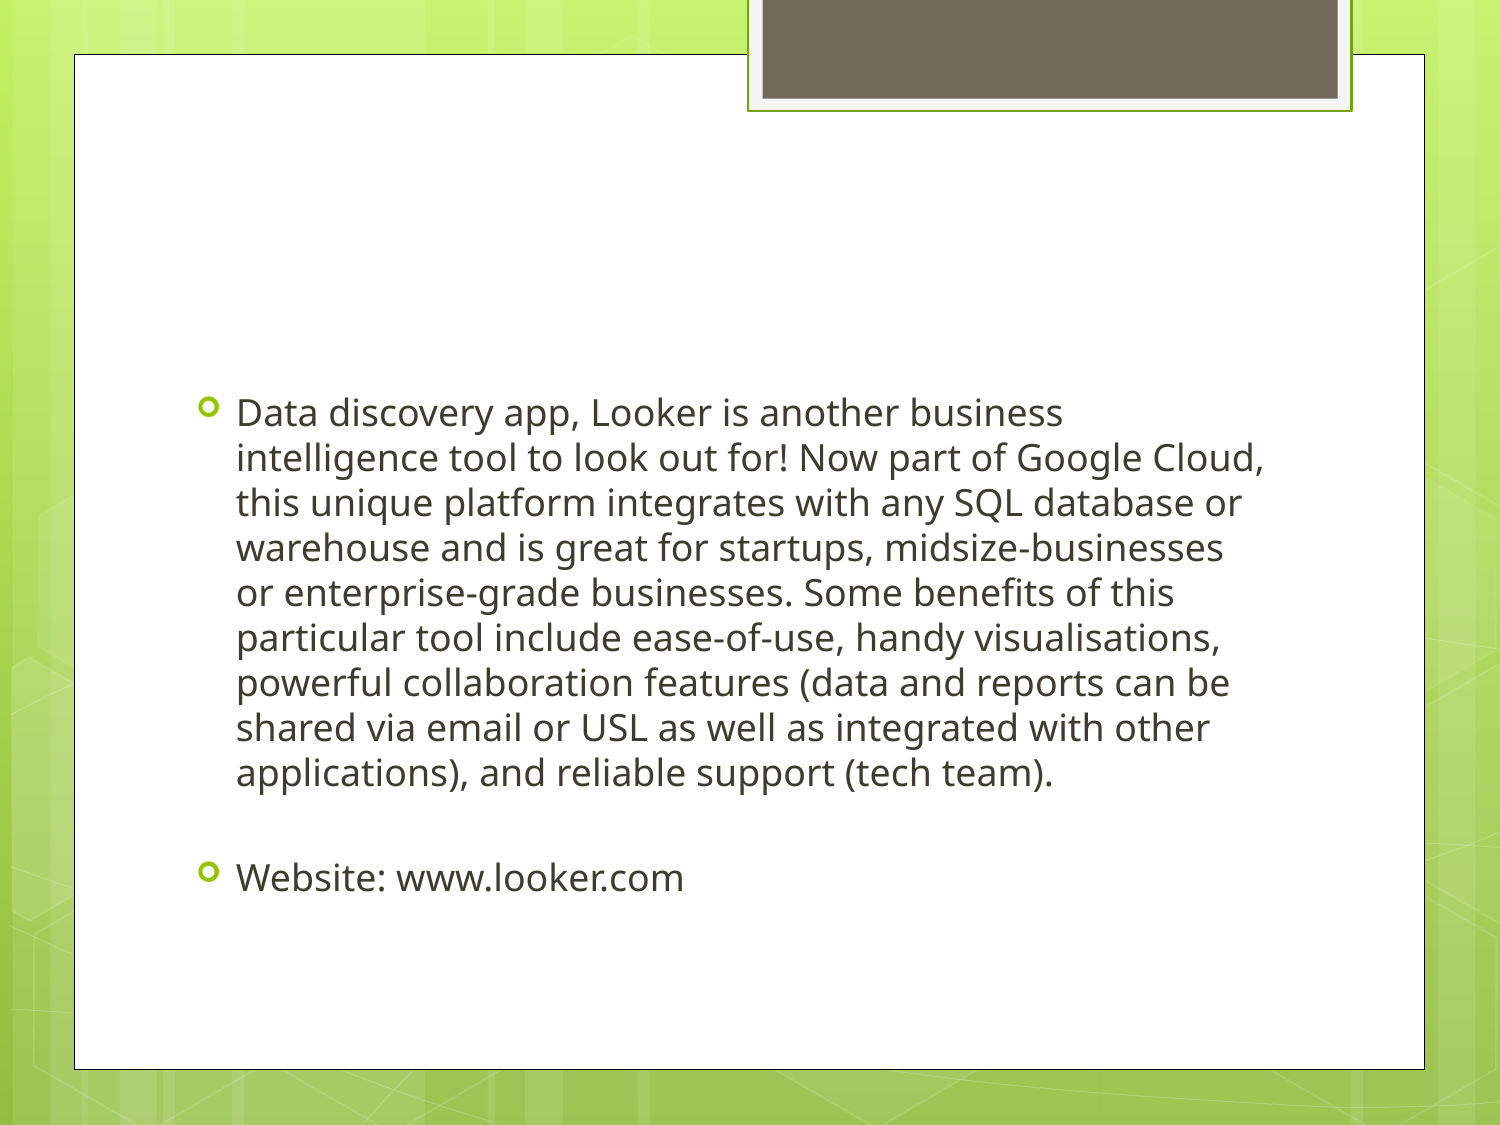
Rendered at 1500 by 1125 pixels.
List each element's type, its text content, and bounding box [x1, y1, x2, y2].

list Data discovery app, Looker is another business intelligence tool to look out for! Now part of Google Cloud, this unique platform integrates with any SQL database or warehouse and is great for startups, midsize-businesses or enterprise-grade businesses. Some benefits of this particular tool include ease-of-use, handy visualisations, powerful collaboration features (data and reports can be shared via email or USL as well as integrated with other applications), and reliable support (tech team). Website: www.looker.com [171, 381, 1283, 957]
